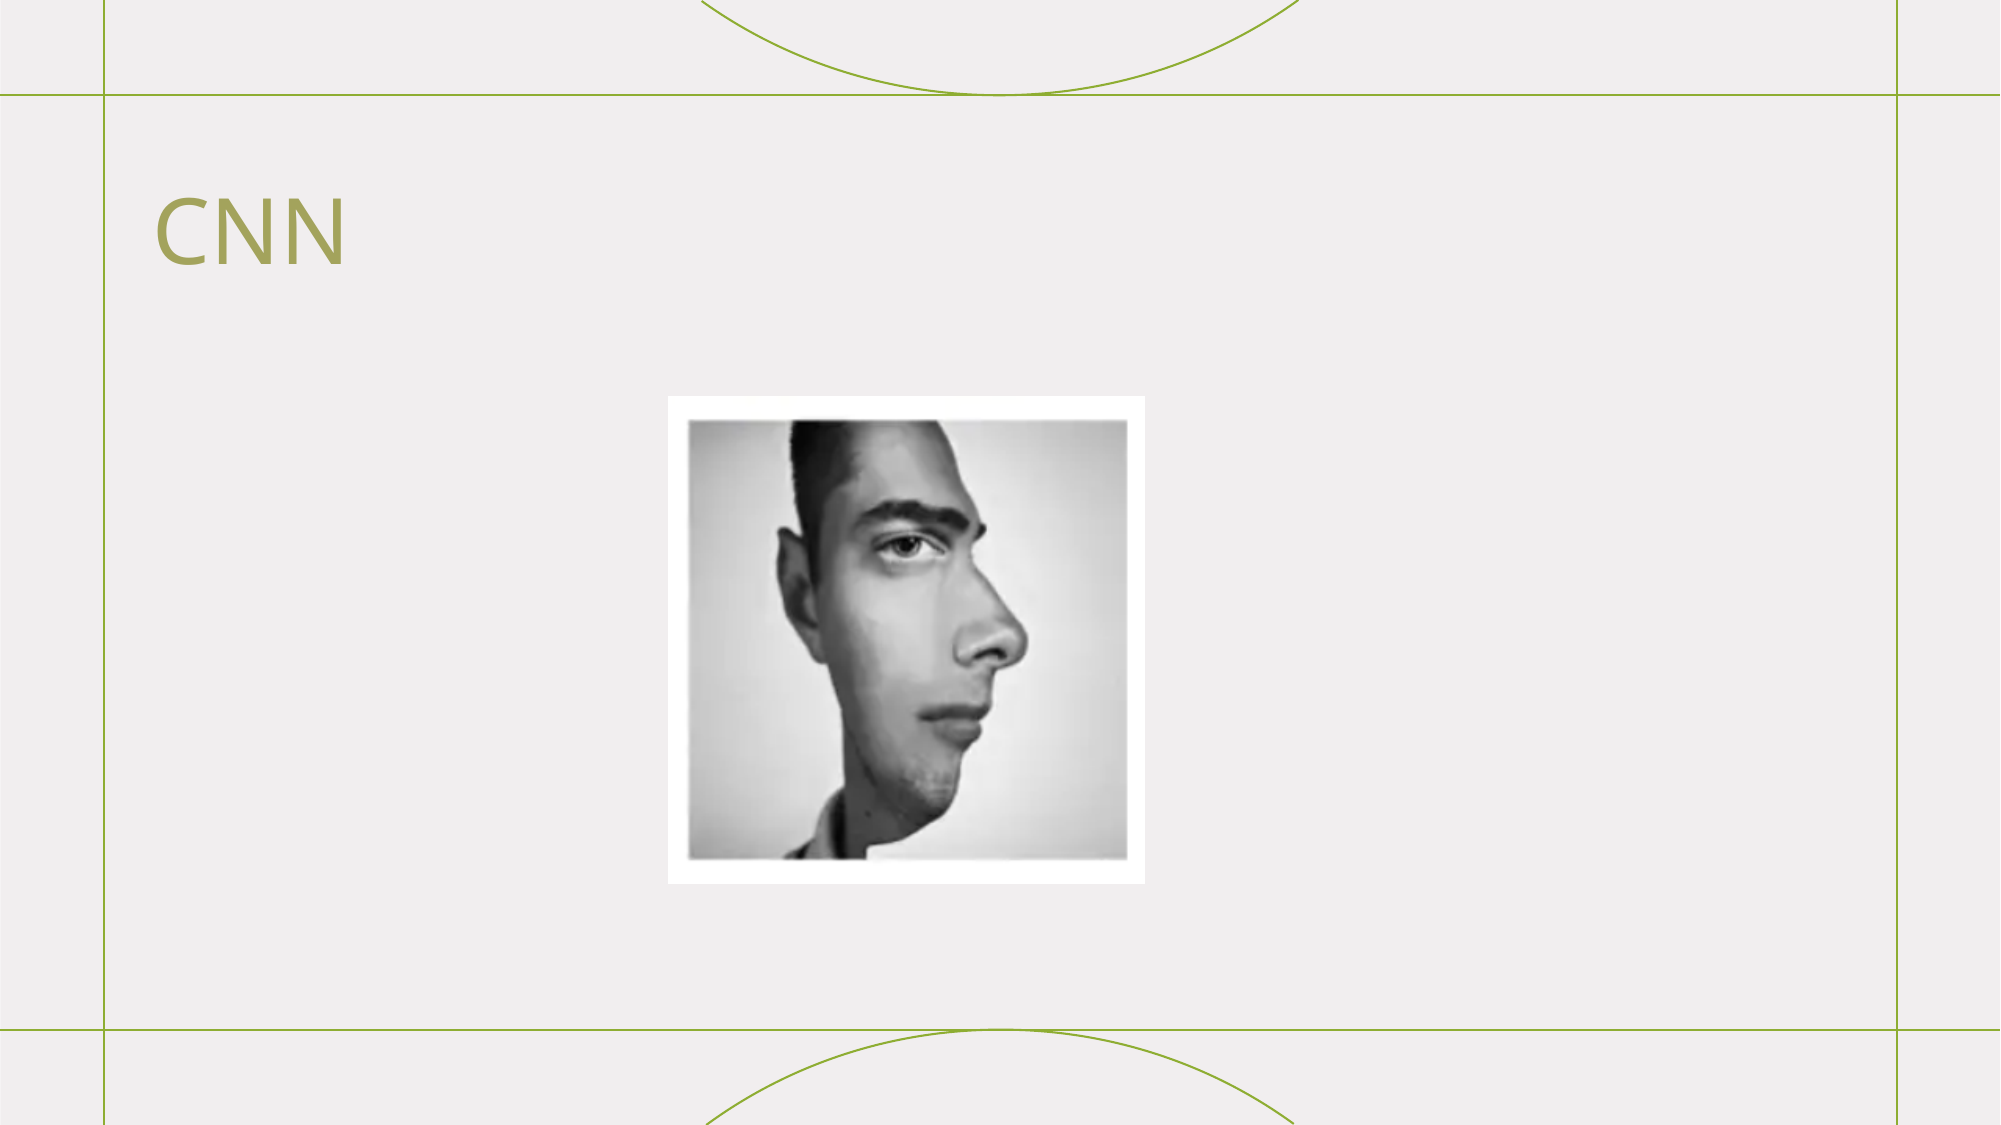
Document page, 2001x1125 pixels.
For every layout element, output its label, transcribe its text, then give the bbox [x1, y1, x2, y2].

title CNN [137, 119, 1863, 337]
picture [668, 396, 1145, 884]
